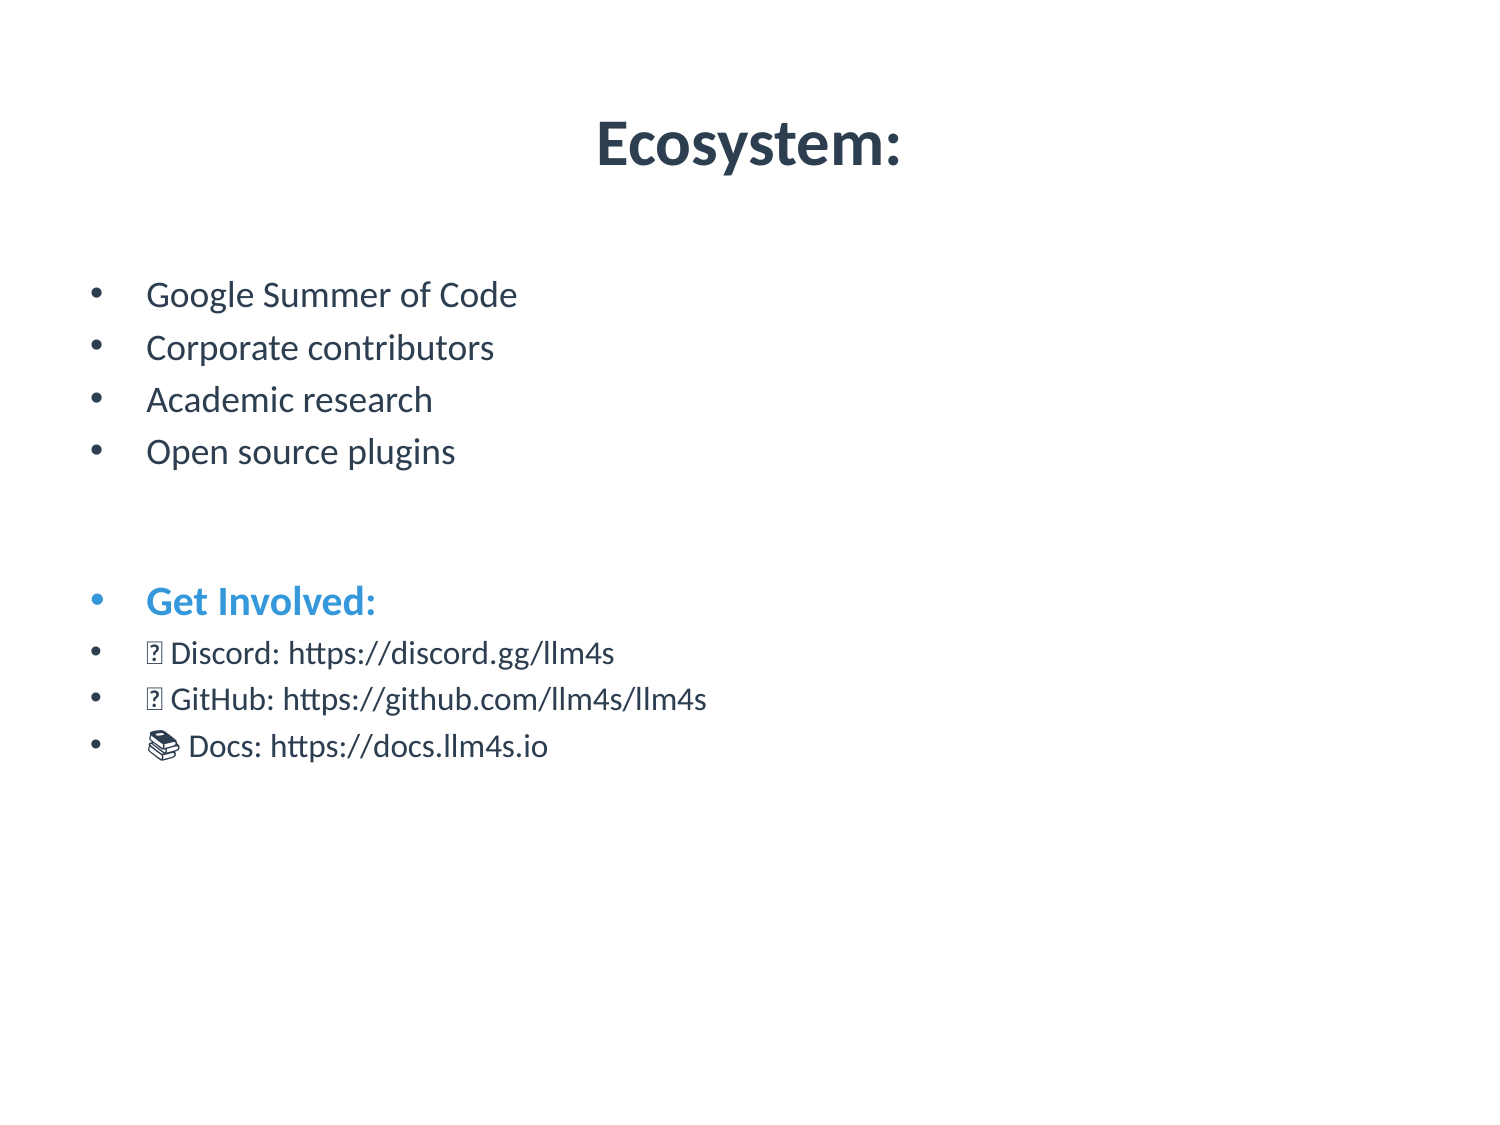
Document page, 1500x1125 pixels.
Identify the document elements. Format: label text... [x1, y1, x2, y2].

title Ecosystem: [75, 45, 1425, 233]
list Google Summer of Code Corporate contributors Academic research Open source plugins Get Involved: 💬 Discord: https://discord.gg/llm4s 🐙 GitHub: https://github.com/llm4s/llm4s 📚 Docs: https://docs.llm4s.io [75, 262, 1425, 1005]
